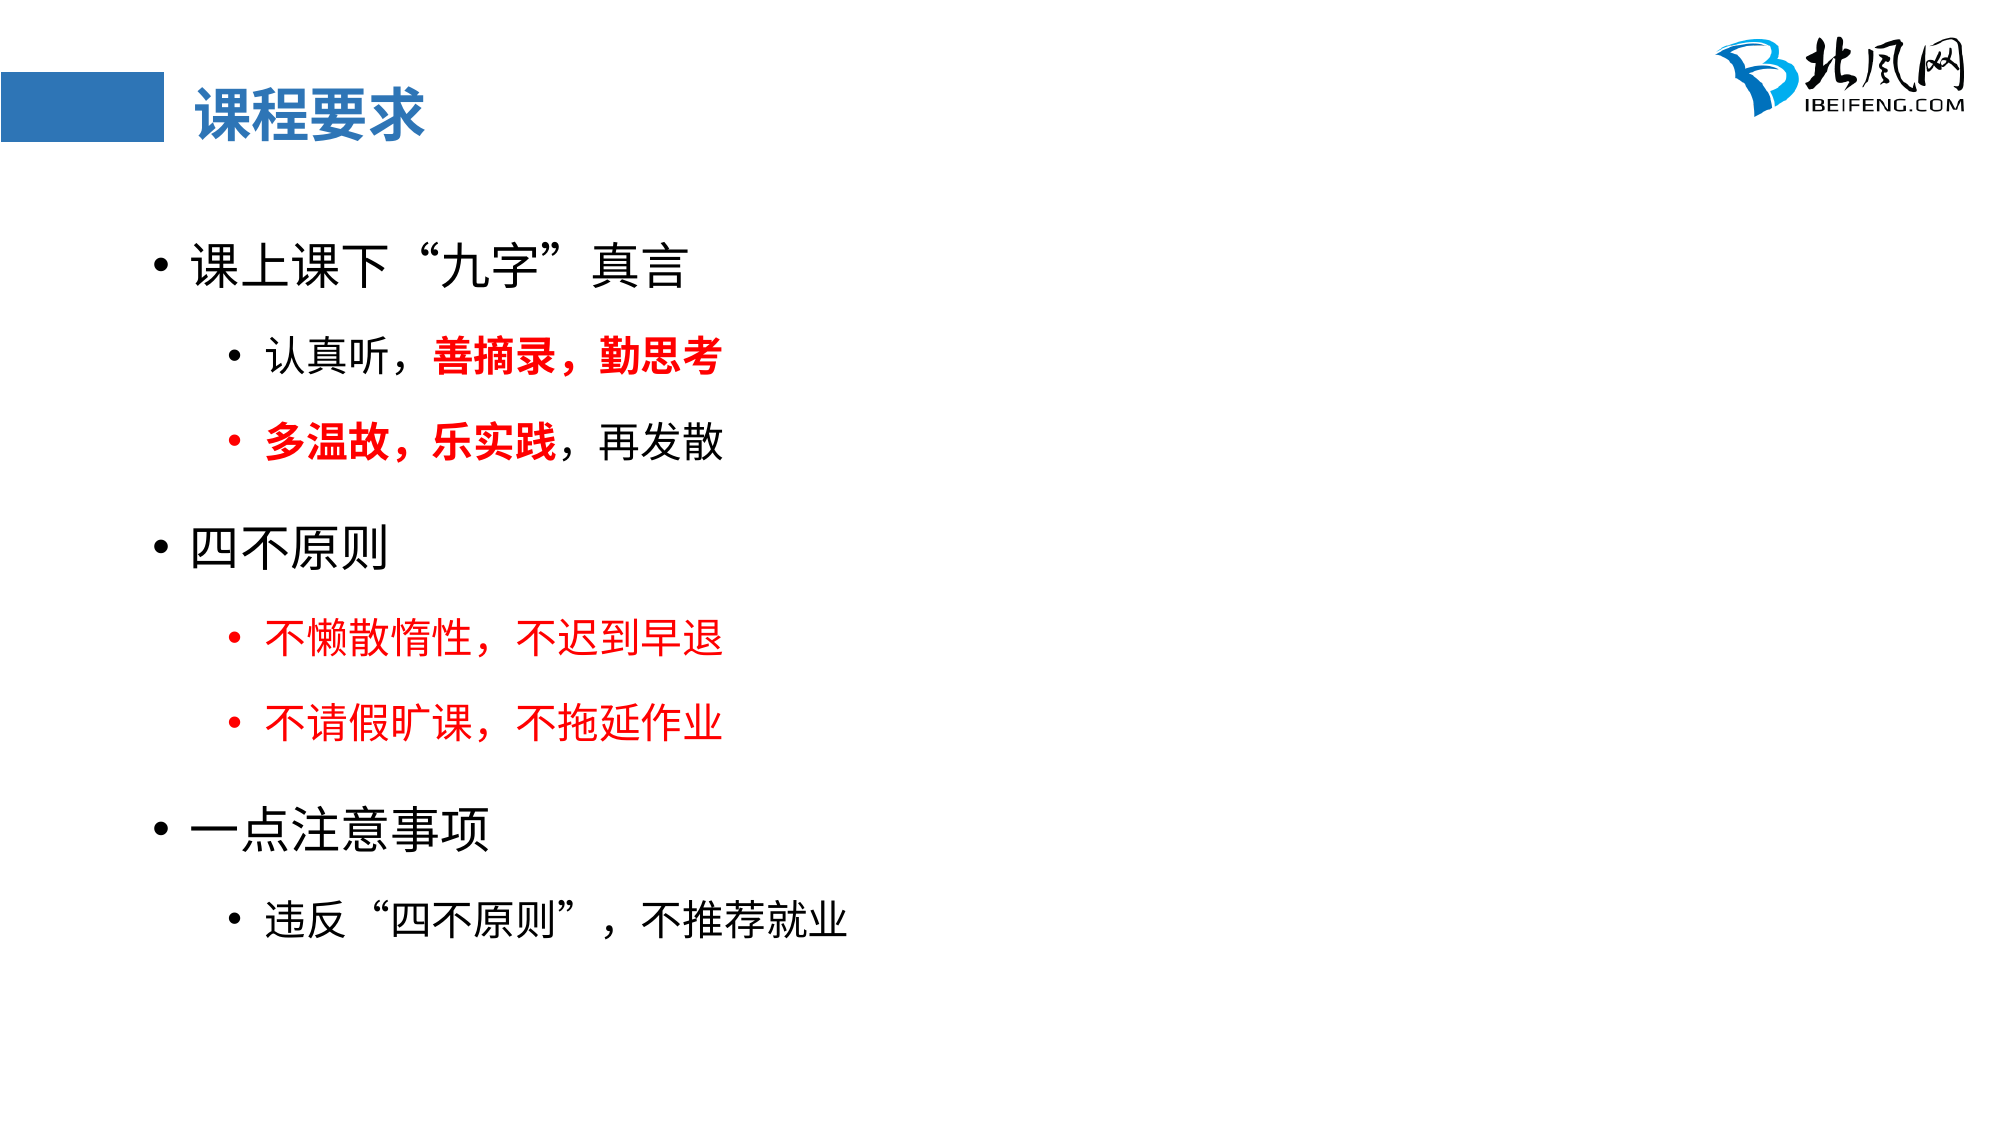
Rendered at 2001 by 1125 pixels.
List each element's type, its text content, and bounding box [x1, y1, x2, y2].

title 课程要求 [178, 27, 1904, 208]
list 课上课下“九字”真言 认真听，善摘录，勤思考 多温故，乐实践，再发散 四不原则 不懒散惰性，不迟到早退 不请假旷课，不拖延作业 一点注意事项 违反“四不原则”，不推荐就业 [137, 196, 1863, 1014]
picture [1904, 27, 1974, 119]
